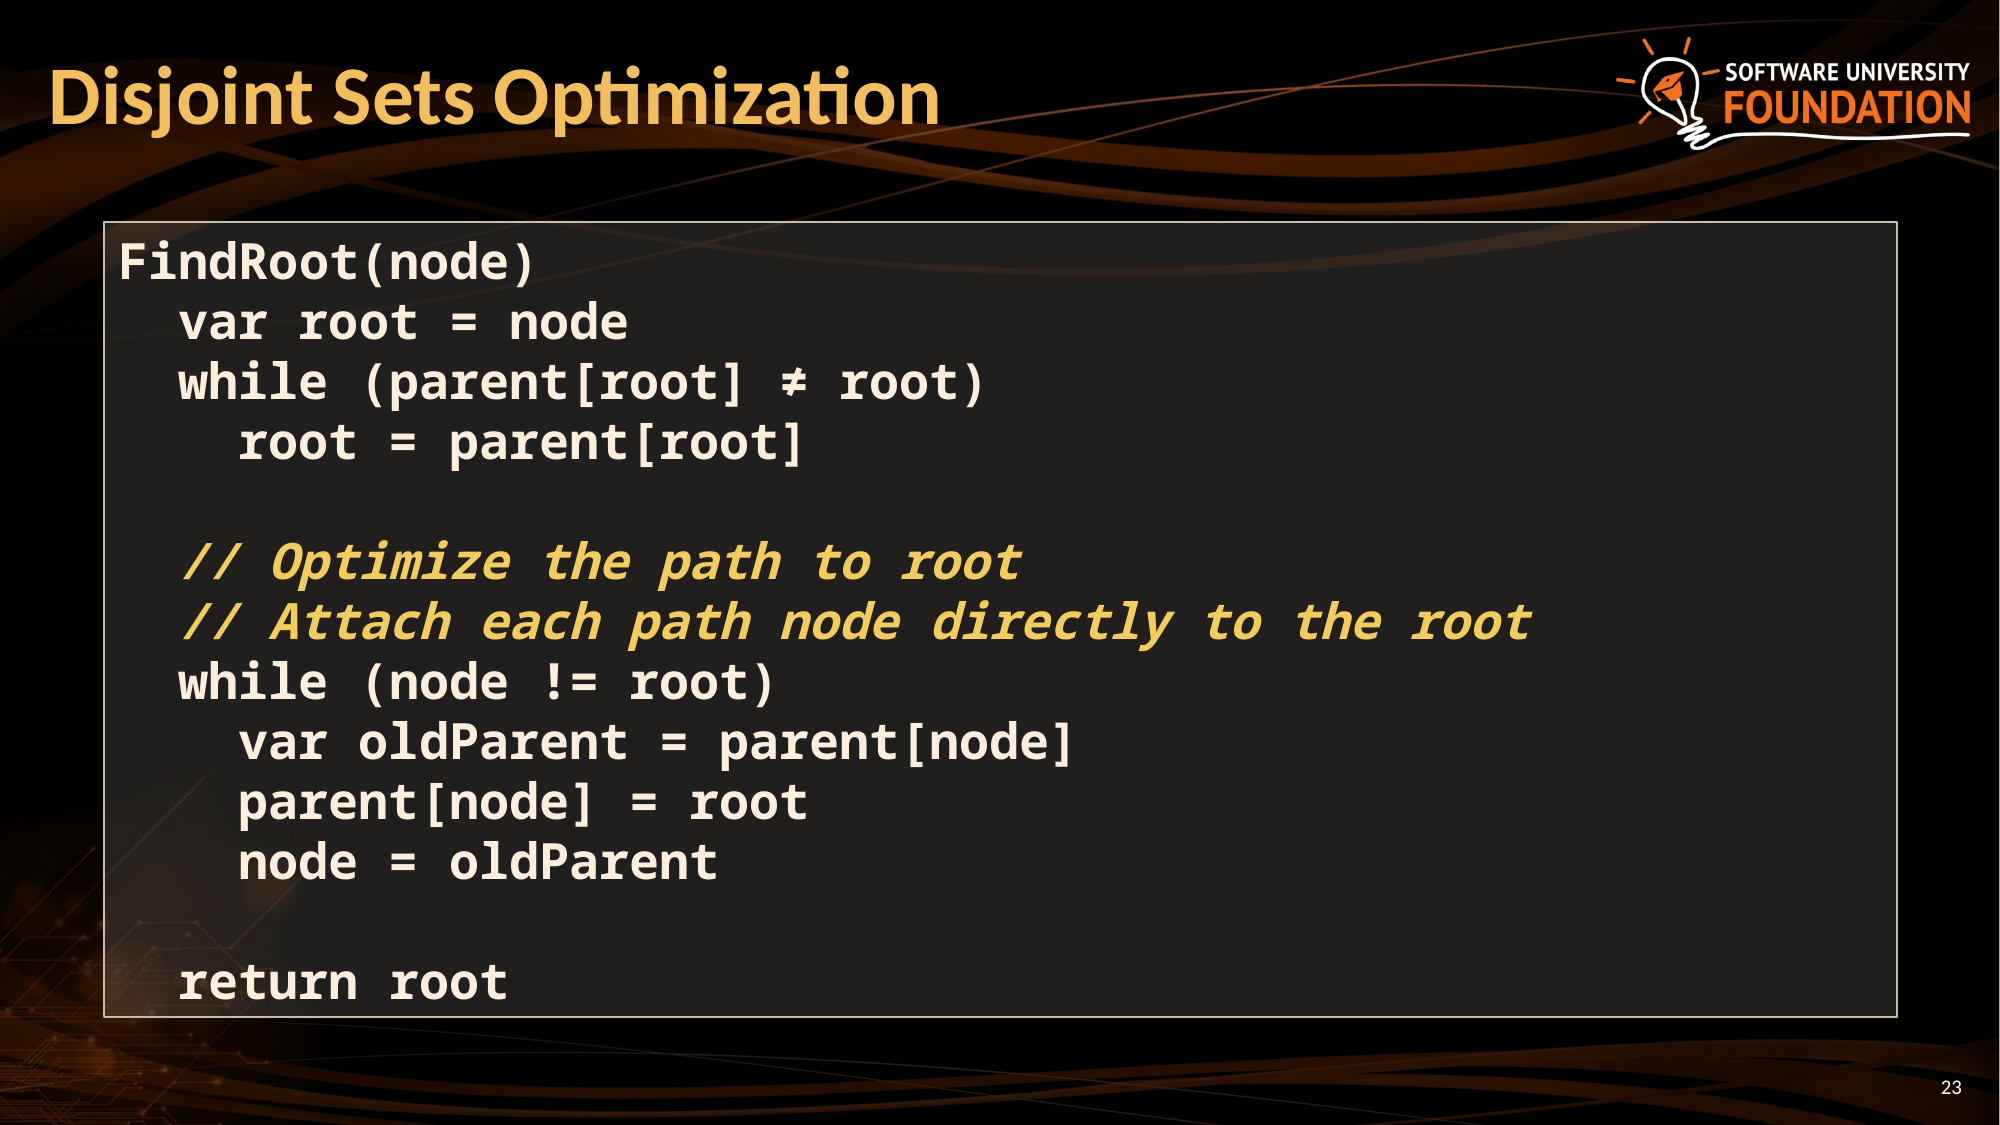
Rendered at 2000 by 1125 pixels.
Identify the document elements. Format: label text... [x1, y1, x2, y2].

text_box FindRoot(node) var root = node while (parent[root] ≠ root) root = parent[root] // Optimize the path to root // Attach each path node directly to the root while (node != root) var oldParent = parent[node] parent[node] = root node = oldParent return root [103, 222, 1898, 1018]
title Disjoint Sets Optimization [30, 6, 1602, 189]
slide_number ‹#› [1897, 1070, 1968, 1103]
picture [0, 0, 2000, 1125]
